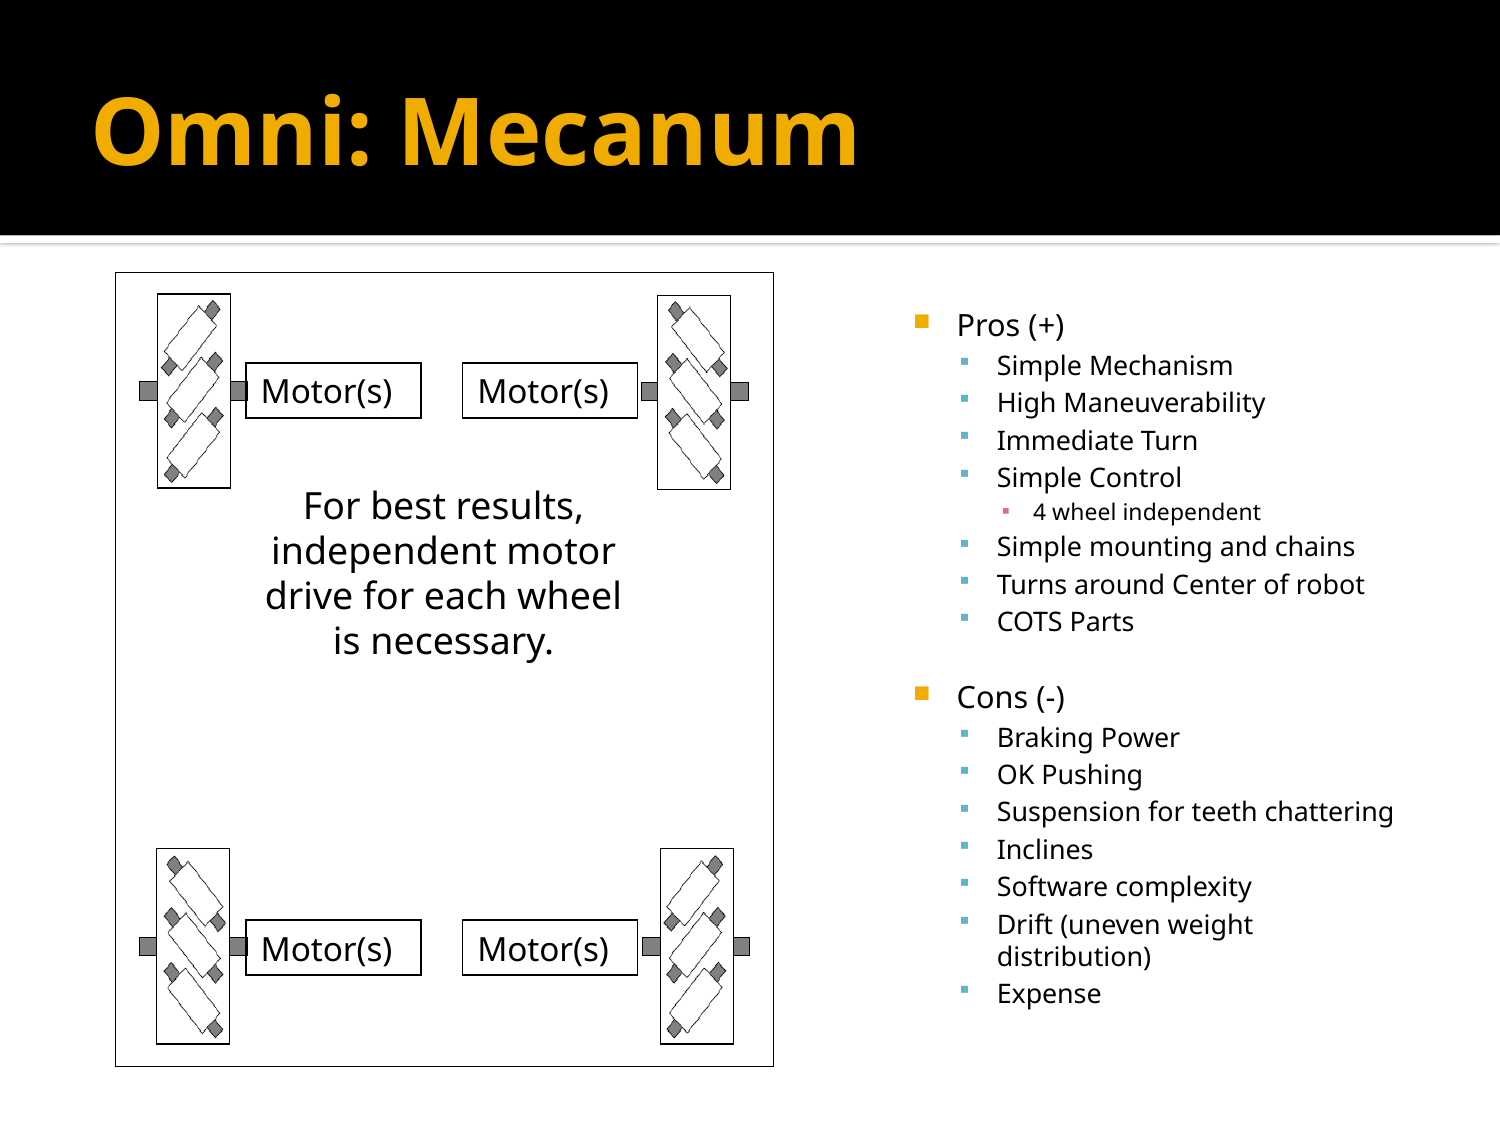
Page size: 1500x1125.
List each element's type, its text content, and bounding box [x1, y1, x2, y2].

picture [112, 269, 775, 1069]
title Omni: Mecanum [75, 25, 1425, 231]
list Pros (+) Simple Mechanism High Maneuverability Immediate Turn Simple Control 4 wheel independent Simple mounting and chains Turns around Center of robot COTS Parts Cons (-) Braking Power OK Pushing Suspension for teeth chattering Inclines Software complexity Drift (uneven weight distribution) Expense [887, 291, 1413, 1050]
